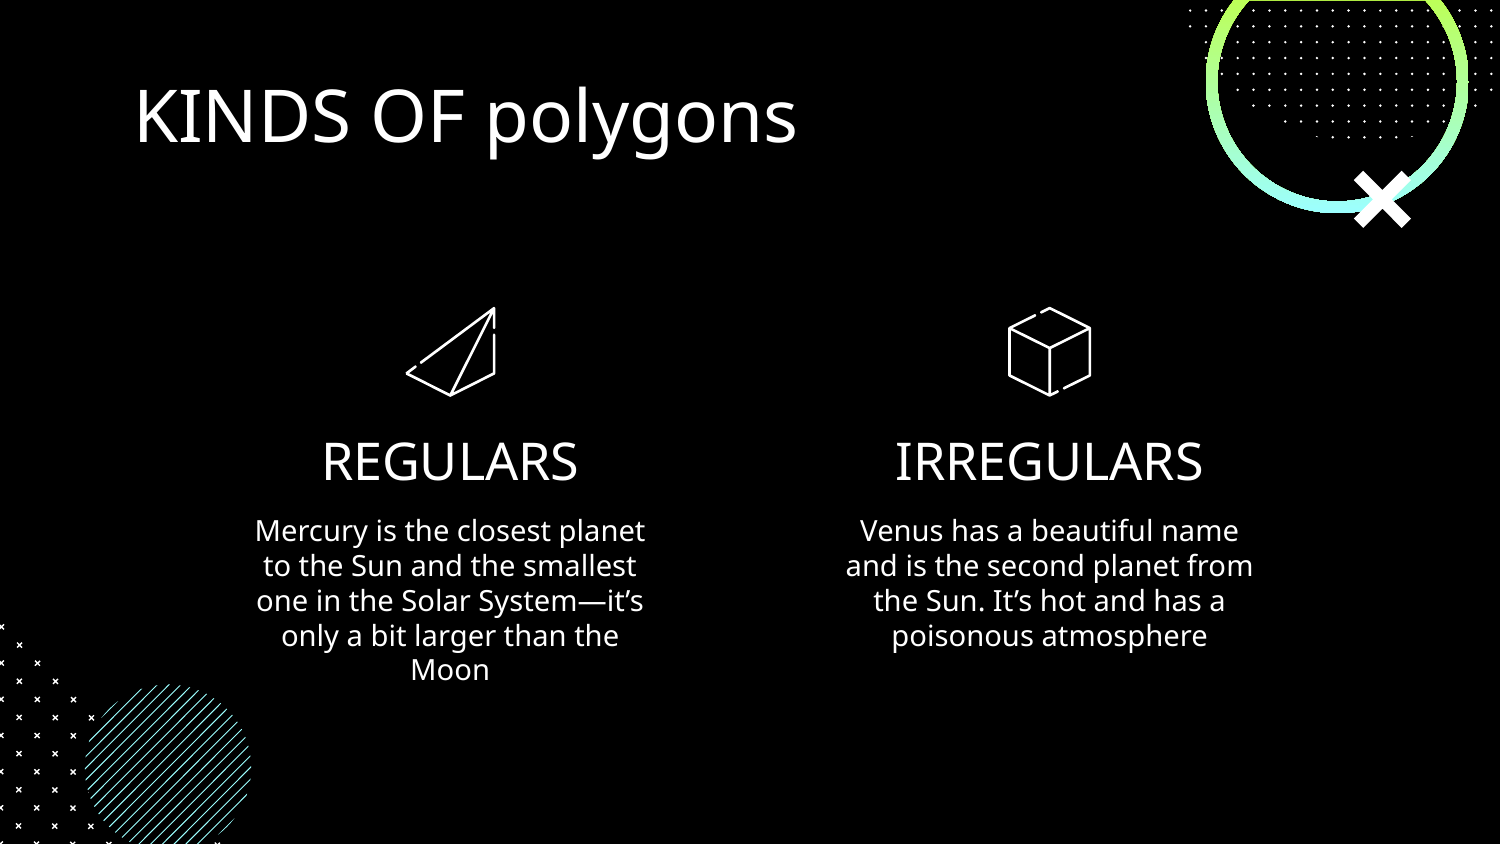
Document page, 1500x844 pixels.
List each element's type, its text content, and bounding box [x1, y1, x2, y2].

subtitle Mercury is the closest planet to the Sun and the smallest one in the Solar System—it’s only a bit larger than the Moon [225, 497, 676, 663]
subtitle Venus has a beautiful name and is the second planet from the Sun. It’s hot and has a poisonous atmosphere [824, 497, 1275, 663]
text_box [1008, 306, 1092, 397]
title KINDS OF polygons [118, 54, 1382, 160]
subtitle REGULARS [225, 421, 676, 497]
text_box [405, 306, 496, 397]
subtitle IRREGULARS [824, 421, 1275, 497]
